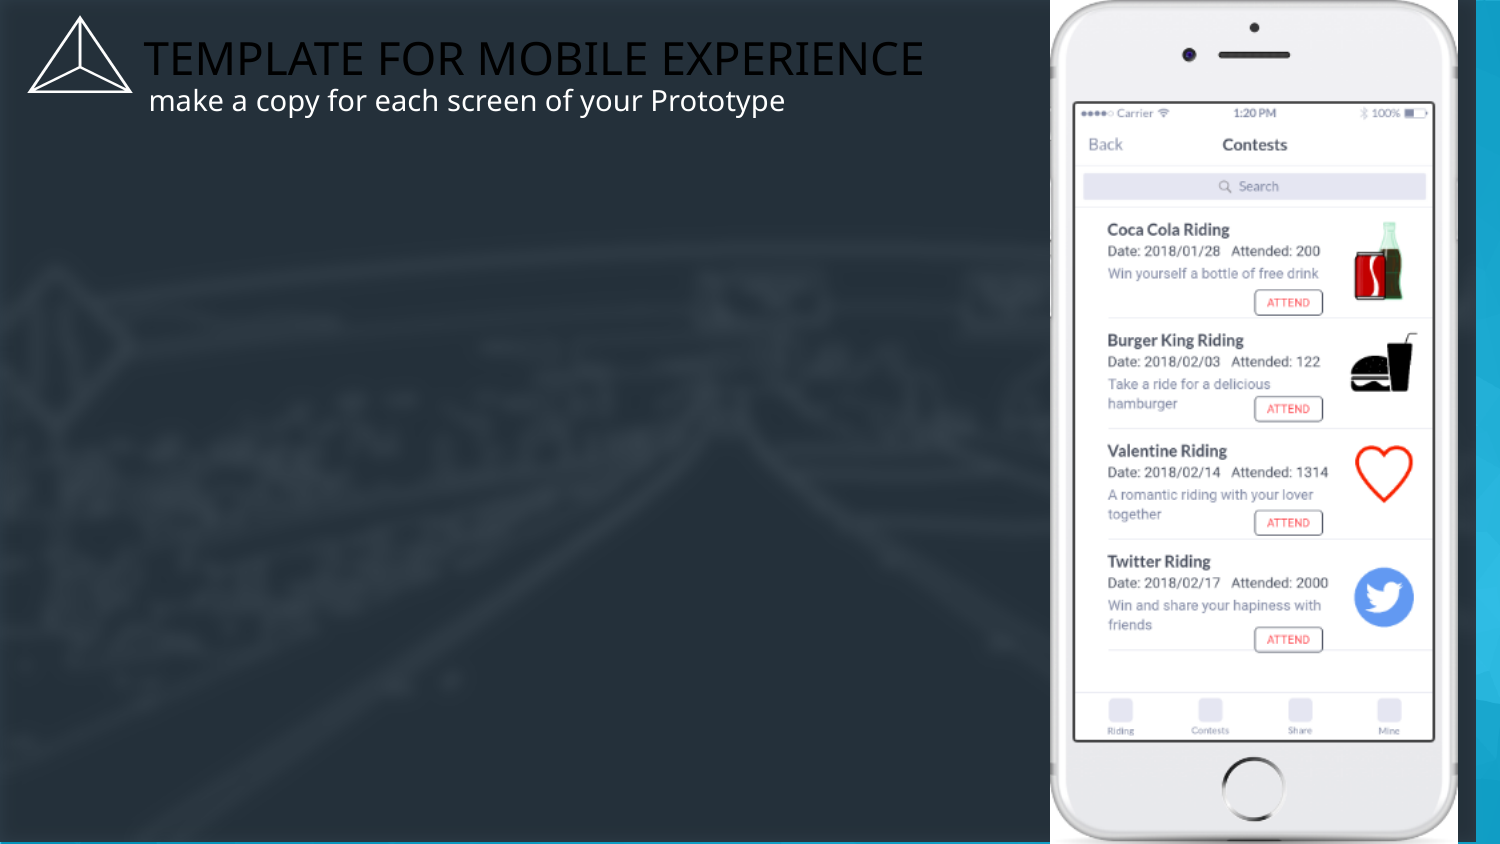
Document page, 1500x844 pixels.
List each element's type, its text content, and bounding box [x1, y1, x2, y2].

picture [0, 0, 1500, 844]
text_box TEMPLATE FOR MOBILE EXPERIENCE [160, 0, 1001, 73]
text_box make a copy for each screen of your Prototype [163, 73, 1001, 126]
